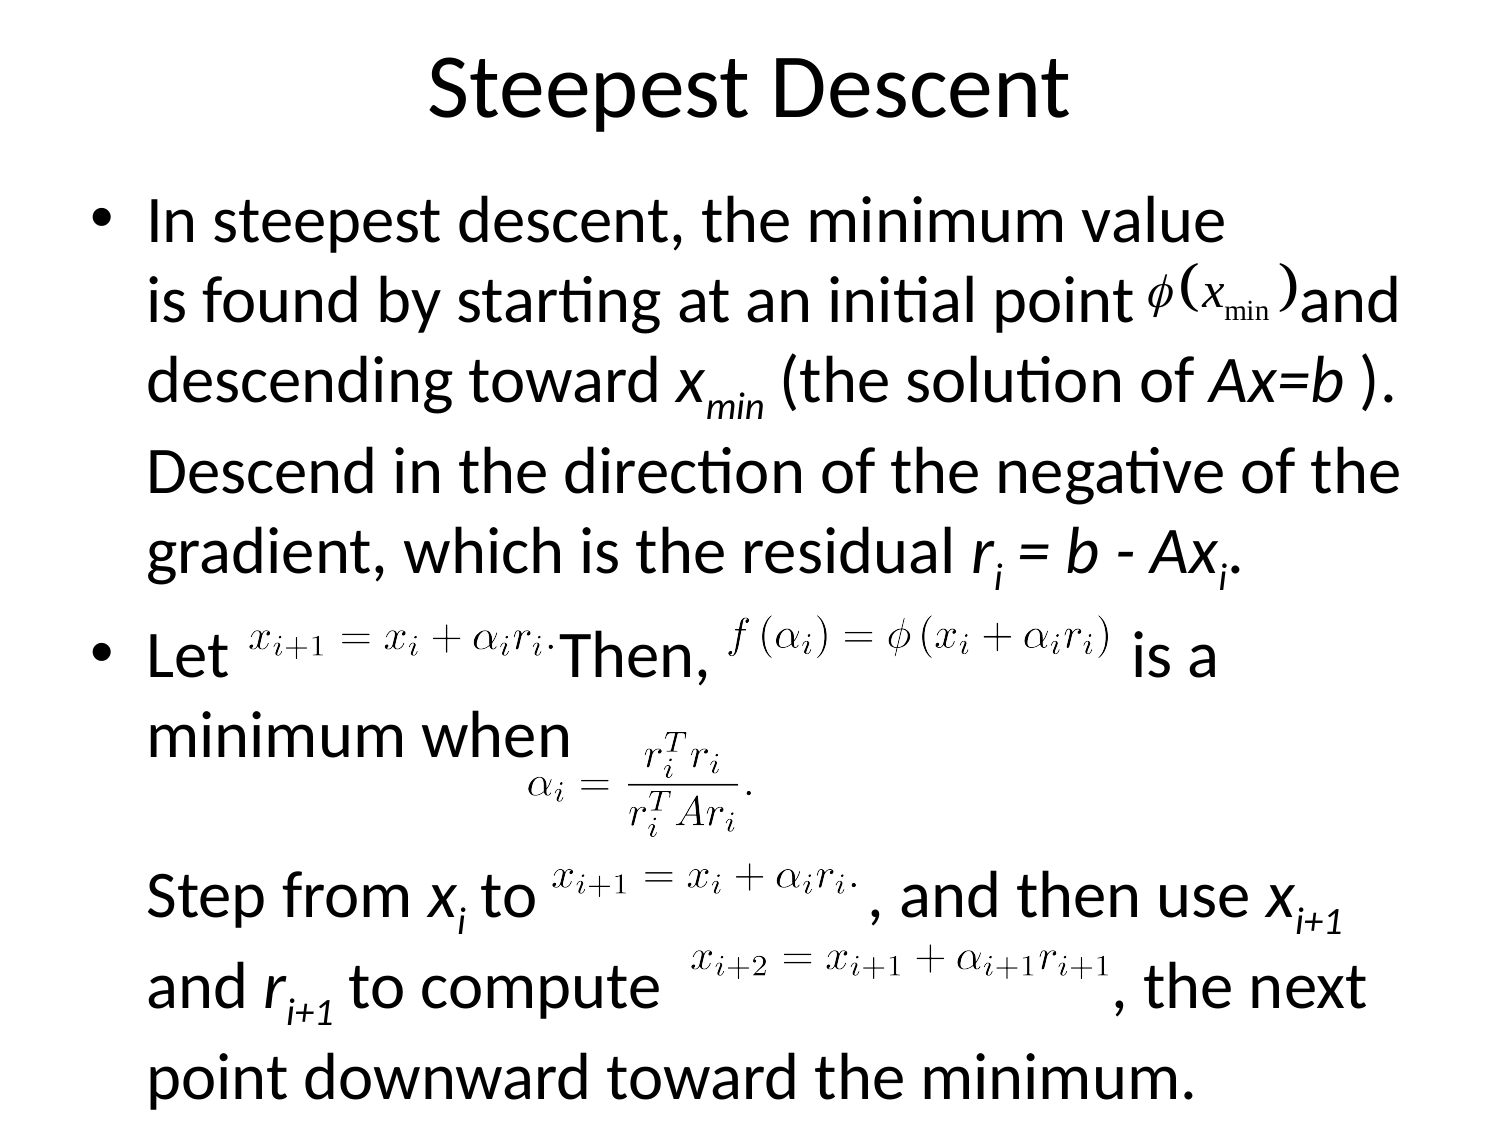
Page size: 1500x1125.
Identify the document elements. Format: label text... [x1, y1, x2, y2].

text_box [1140, 253, 1304, 337]
list In steepest descent, the minimum value is found by starting at an initial point and descending toward xmin (the solution of Ax=b ). Descend in the direction of the negative of the gradient, which is the residual ri = b - Axi. Let Then, is a minimum when Step from xi to , and then use xi+1 and ri+1 to compute , the next point downward toward the minimum. [75, 168, 1425, 1125]
title Steepest Descent [75, 0, 1425, 168]
picture [249, 624, 554, 660]
picture [728, 615, 1108, 658]
picture [552, 862, 857, 898]
picture [690, 943, 1108, 979]
picture [528, 732, 751, 838]
